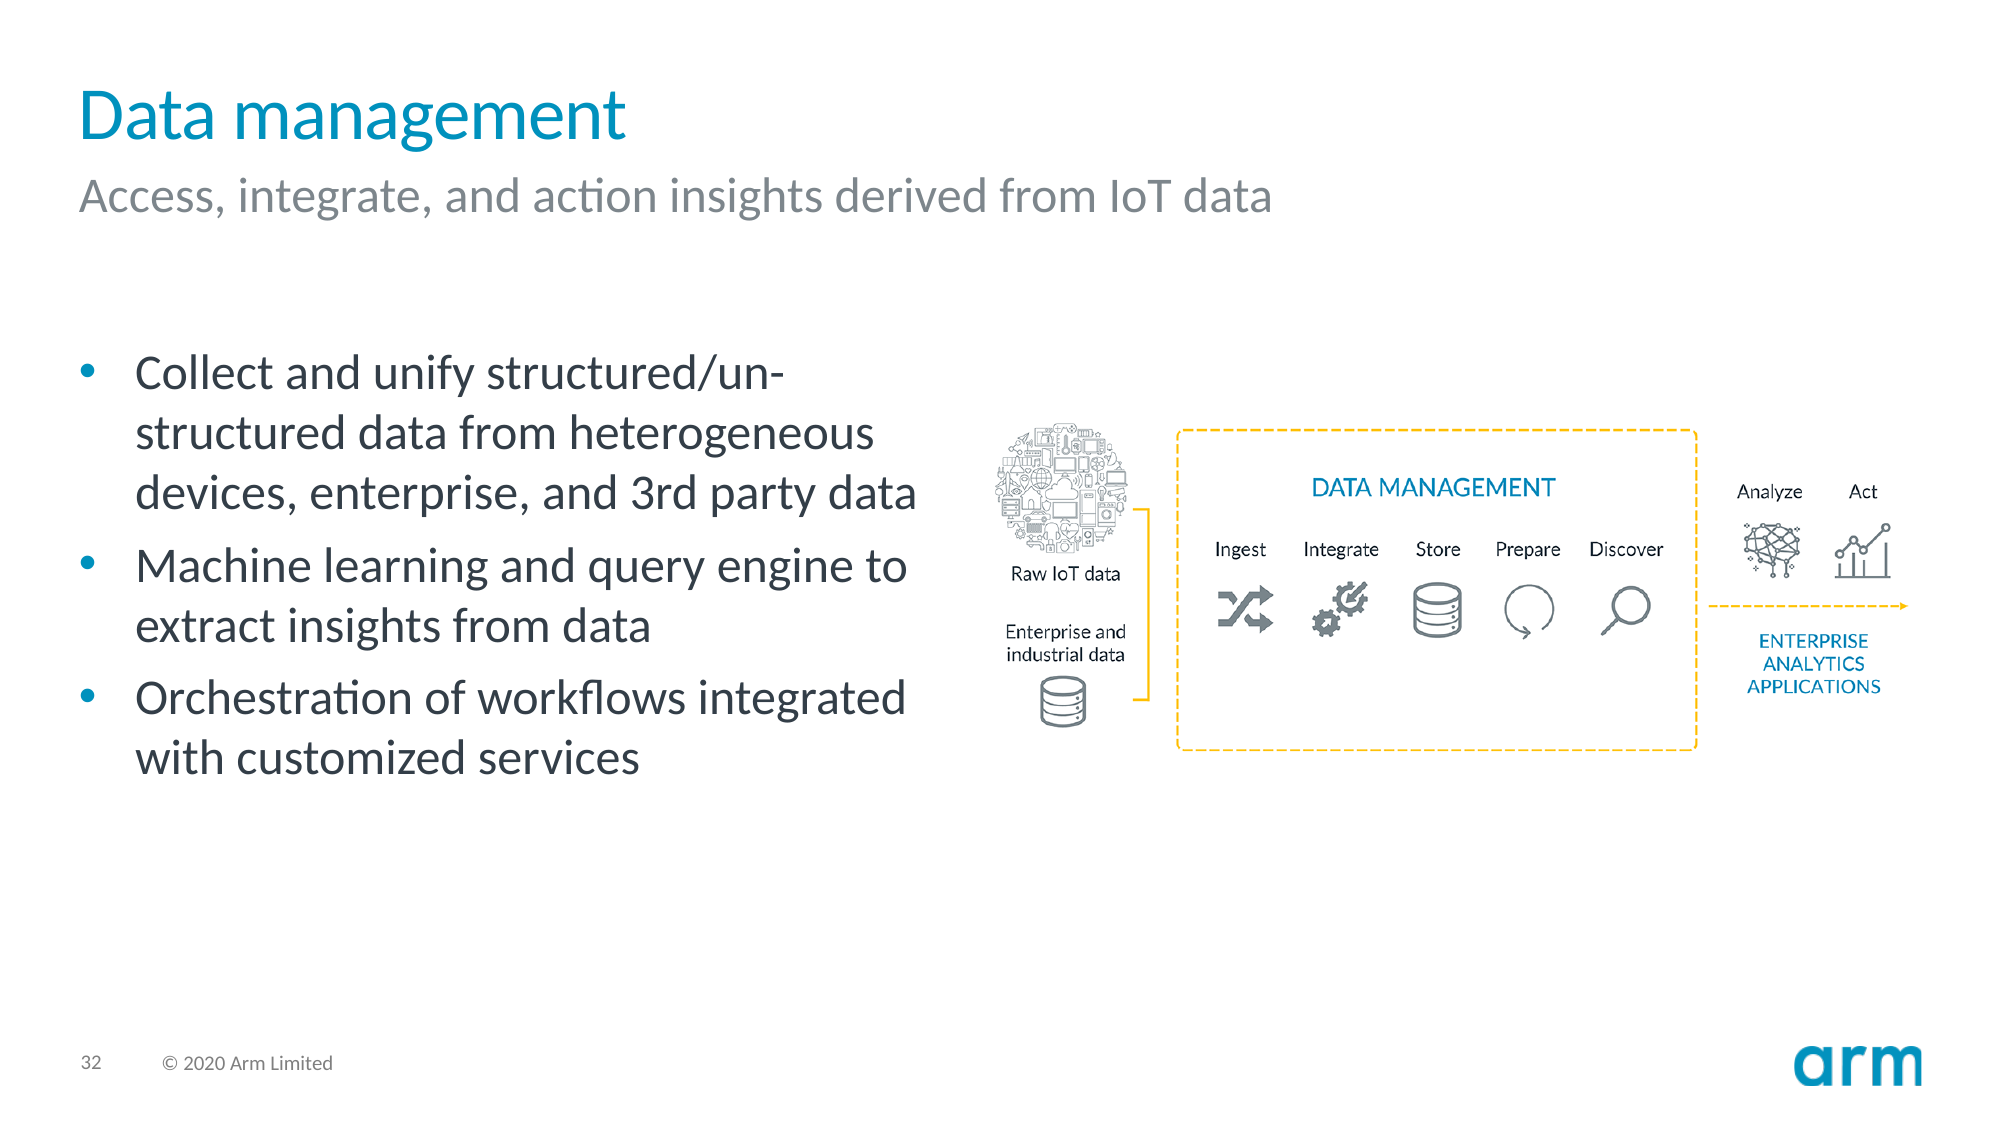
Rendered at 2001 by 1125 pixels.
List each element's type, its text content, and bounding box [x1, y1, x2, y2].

picture [983, 395, 1922, 792]
list Access, integrate, and action insights derived from IoT data [78, 162, 1922, 220]
list Collect and unify structured/un-structured data from heterogeneous devices, enterprise, and 3rd party data Machine learning and query engine to extract insights from data Orchestration of workflows integrated with customized services [78, 267, 978, 938]
title Data management [78, 78, 1922, 162]
